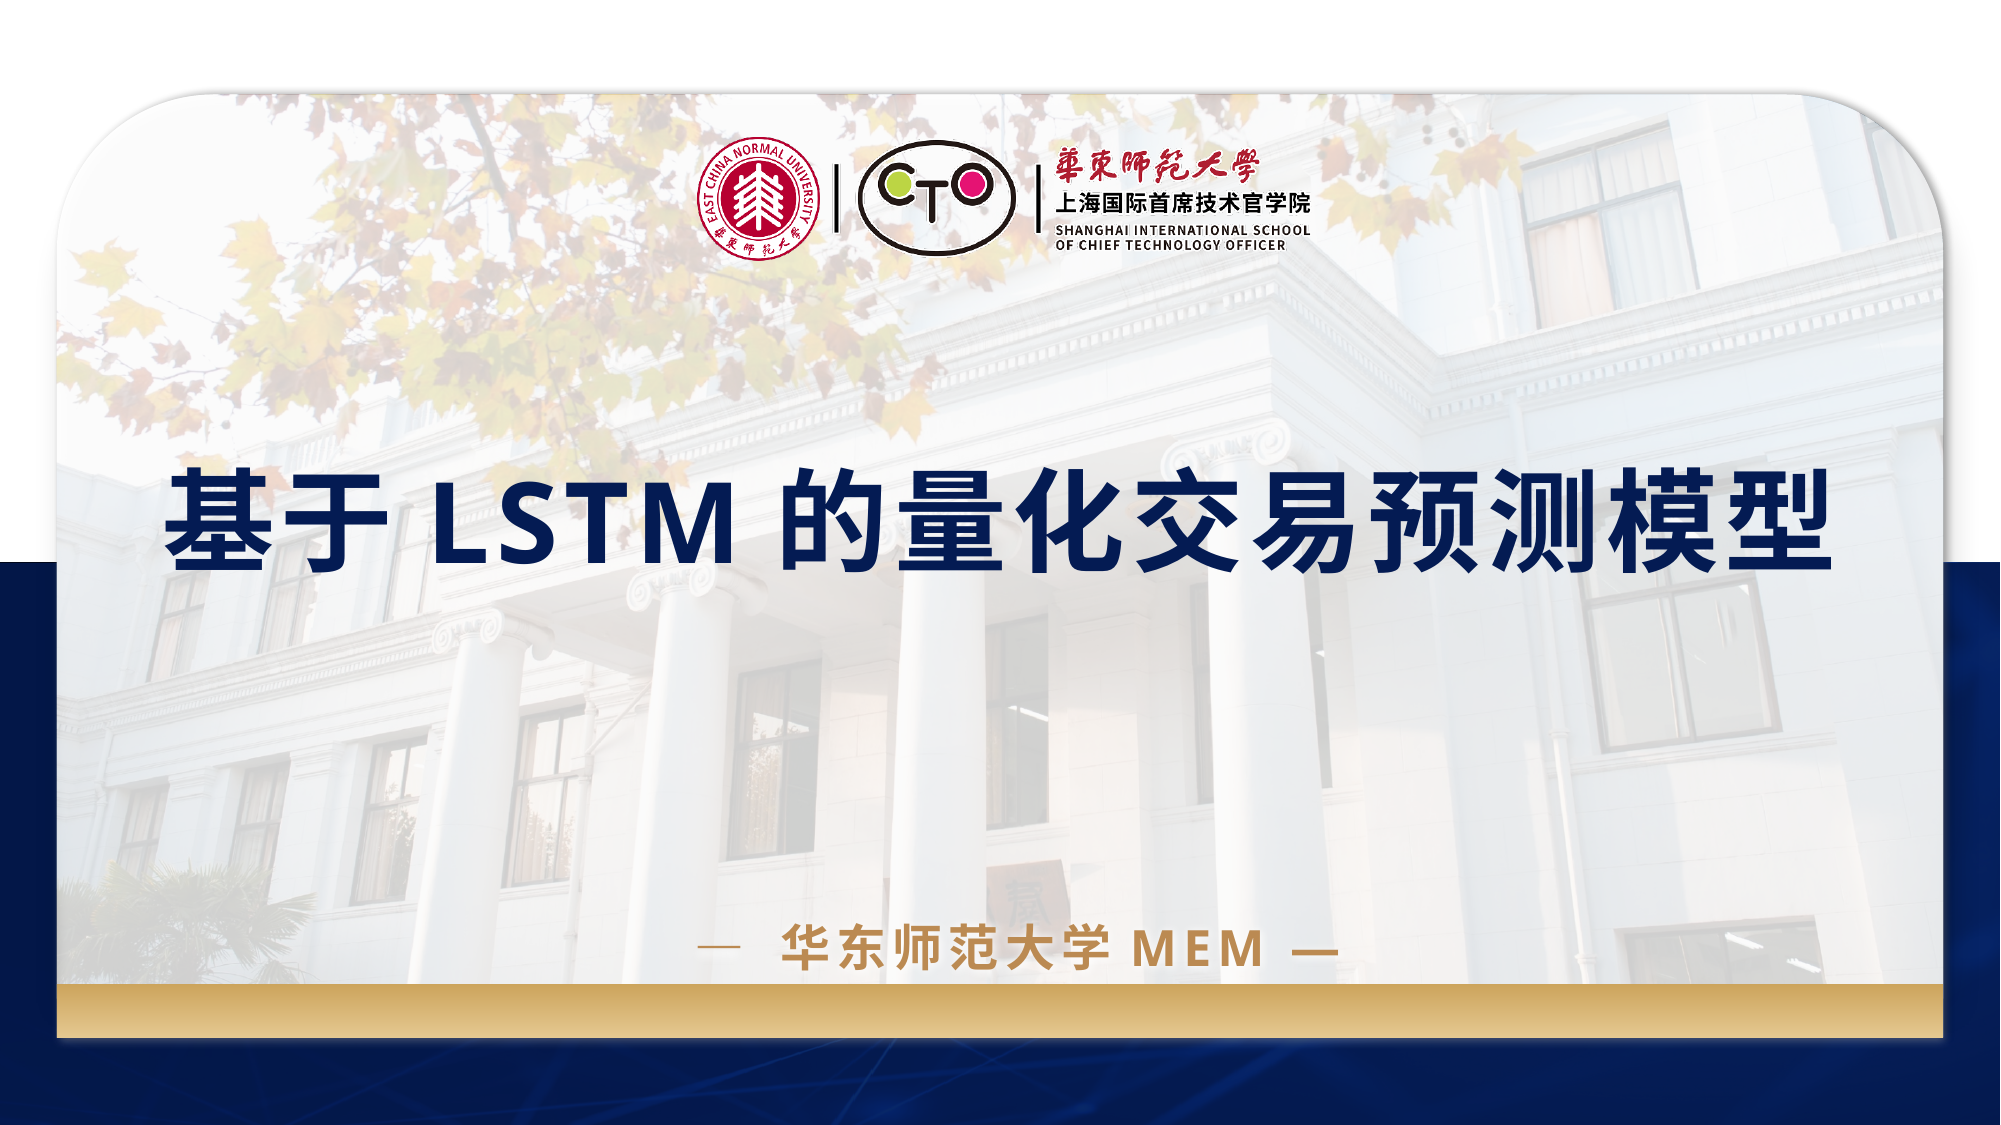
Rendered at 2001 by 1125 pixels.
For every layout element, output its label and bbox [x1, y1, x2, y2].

text_box [0, 562, 2000, 1125]
picture [56, 94, 1944, 1038]
